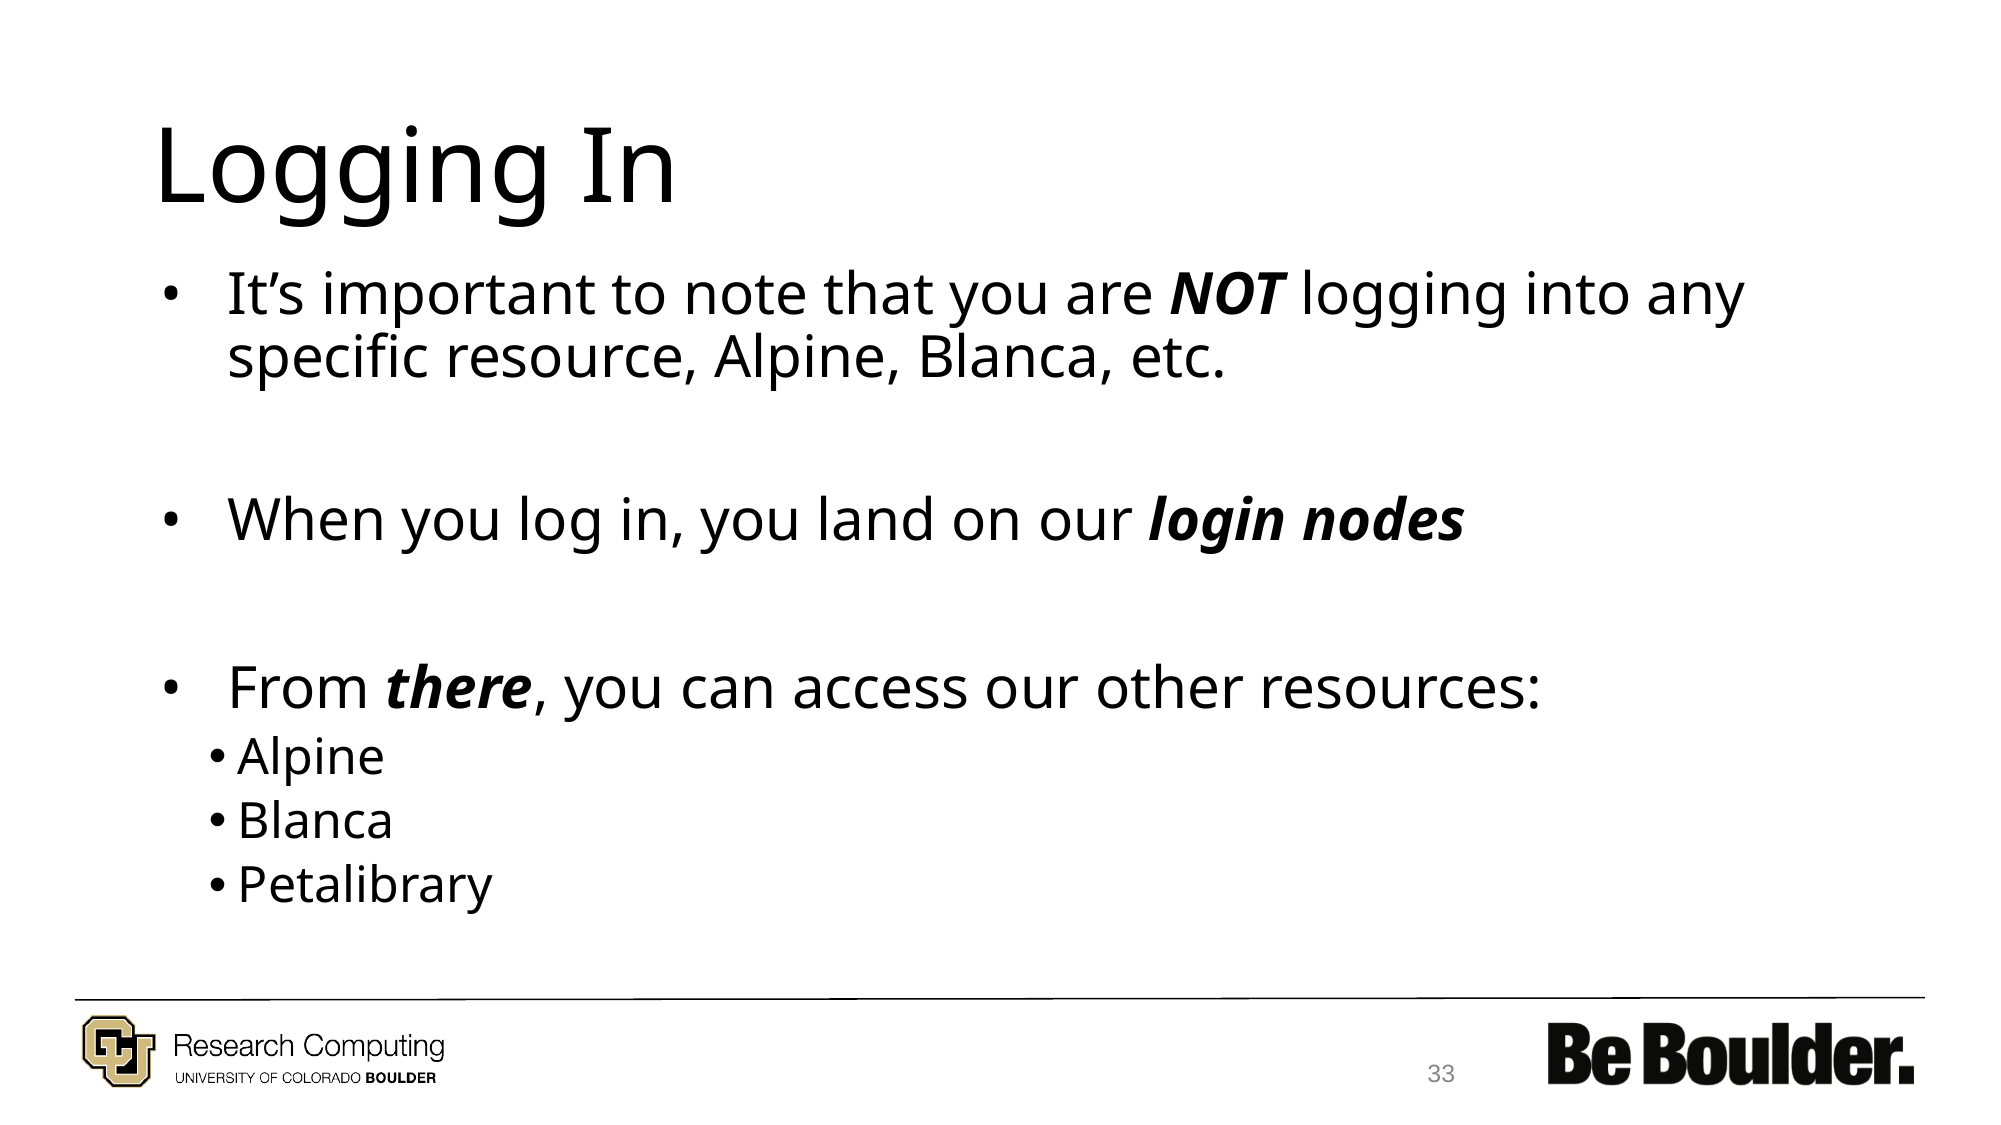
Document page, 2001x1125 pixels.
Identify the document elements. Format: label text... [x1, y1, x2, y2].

slide_number 33 [1412, 1042, 1525, 1103]
picture [1524, 1015, 1938, 1088]
list It’s important to note that you are NOT logging into any specific resource, Alpine, Blanca, etc. When you log in, you land on our login nodes From there, you can access our other resources: Alpine Blanca Petalibrary [137, 257, 1863, 940]
picture [81, 1015, 444, 1088]
title Logging In [137, 59, 1863, 257]
